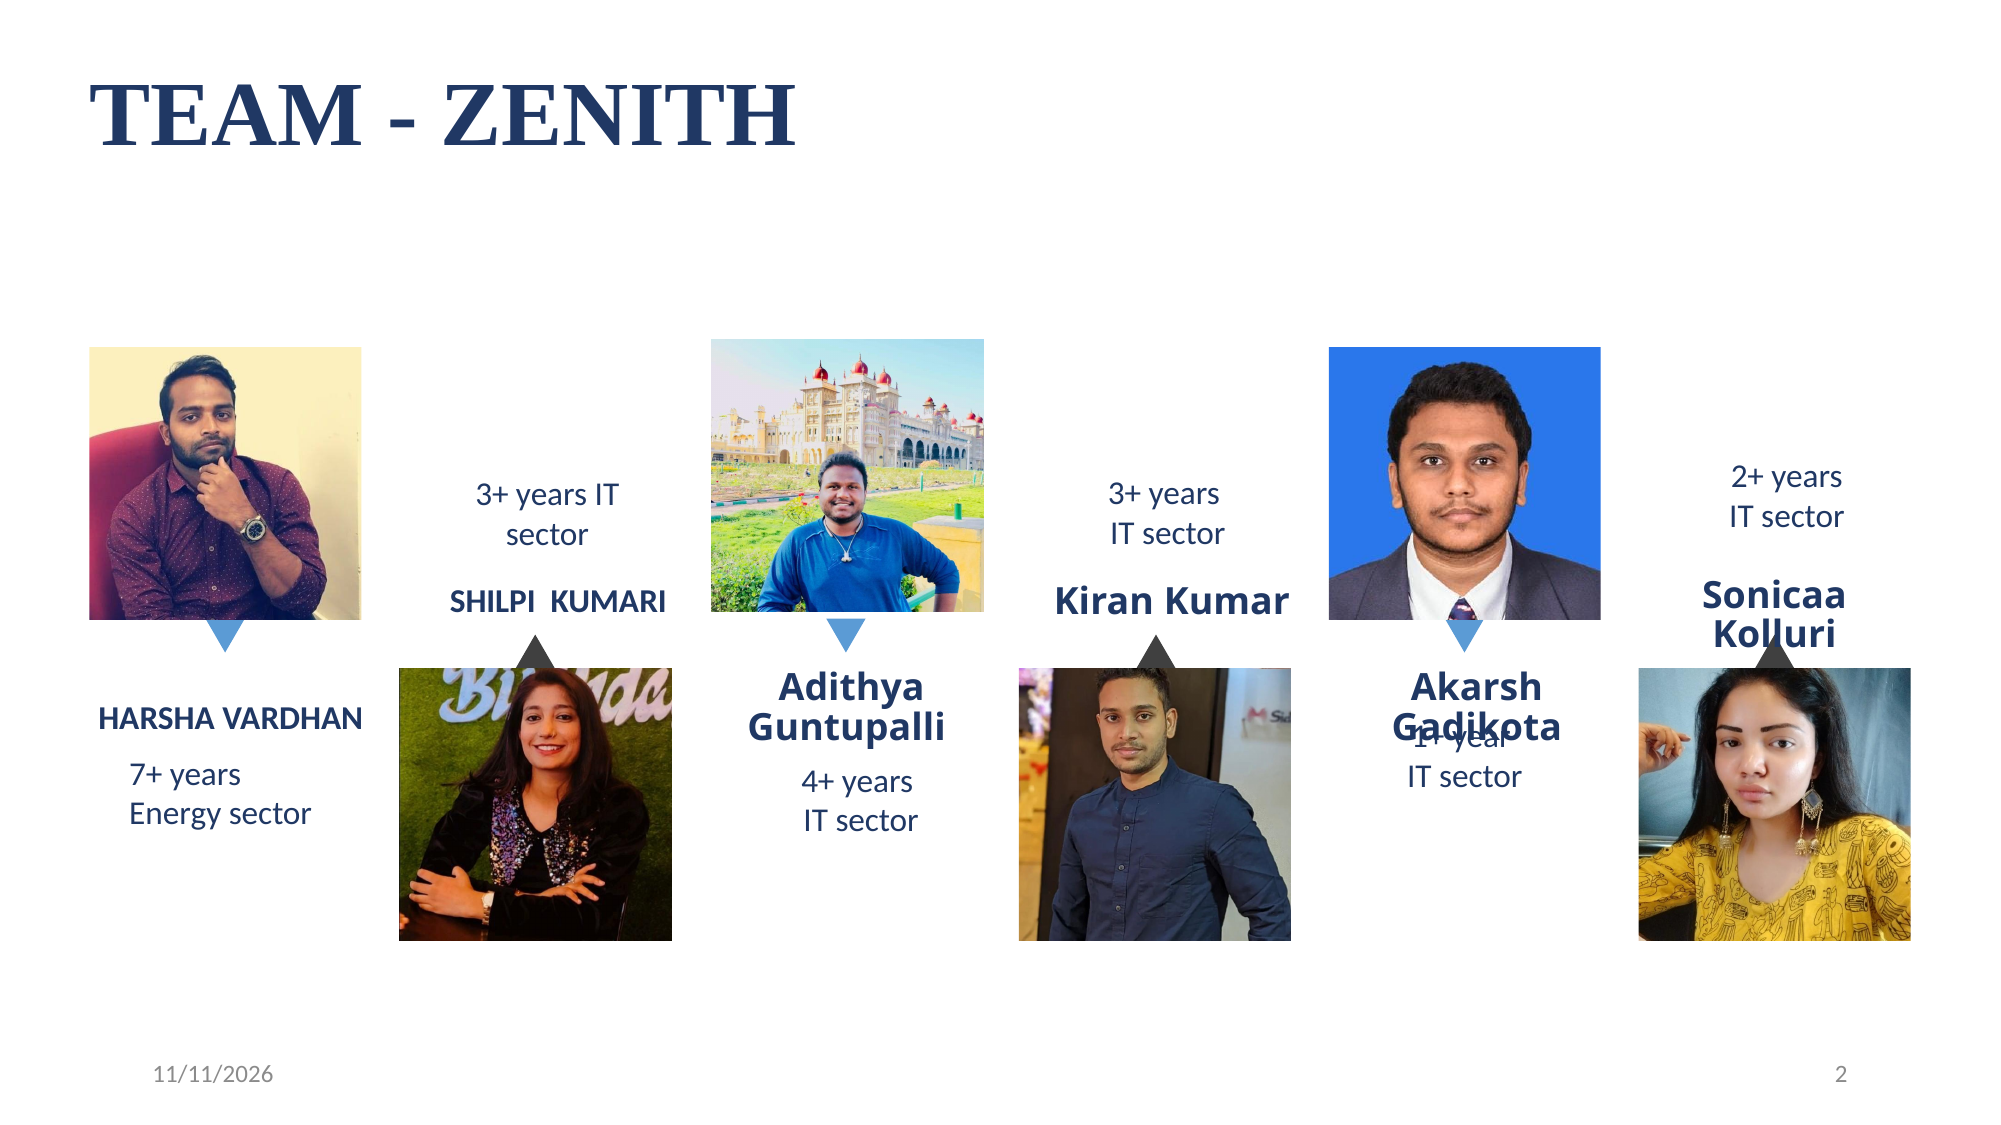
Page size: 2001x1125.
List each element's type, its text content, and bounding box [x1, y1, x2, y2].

picture [711, 339, 984, 612]
picture [1018, 668, 1291, 941]
text_box HARSHA VARDHAN [83, 688, 381, 744]
text_box 2+ years IT sector [1663, 454, 1911, 534]
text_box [1341, 668, 1601, 795]
picture [1328, 347, 1601, 620]
text_box Sonicaa Kolluri [1651, 576, 1899, 656]
text_box TEAM - ZENITH [89, 54, 1703, 165]
text_box SHILPI KUMARI [423, 579, 672, 620]
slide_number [137, 1042, 588, 1103]
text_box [727, 668, 995, 840]
text_box 3+ years IT sector [423, 464, 672, 560]
picture [1638, 668, 1911, 941]
picture [399, 668, 672, 941]
slide_number 2 [1412, 1042, 1863, 1103]
text_box 7+ years Energy sector [114, 744, 356, 839]
text_box Kiran Kumar [1048, 582, 1296, 622]
text_box 3+ years IT sector [1031, 464, 1304, 559]
picture [89, 347, 362, 620]
